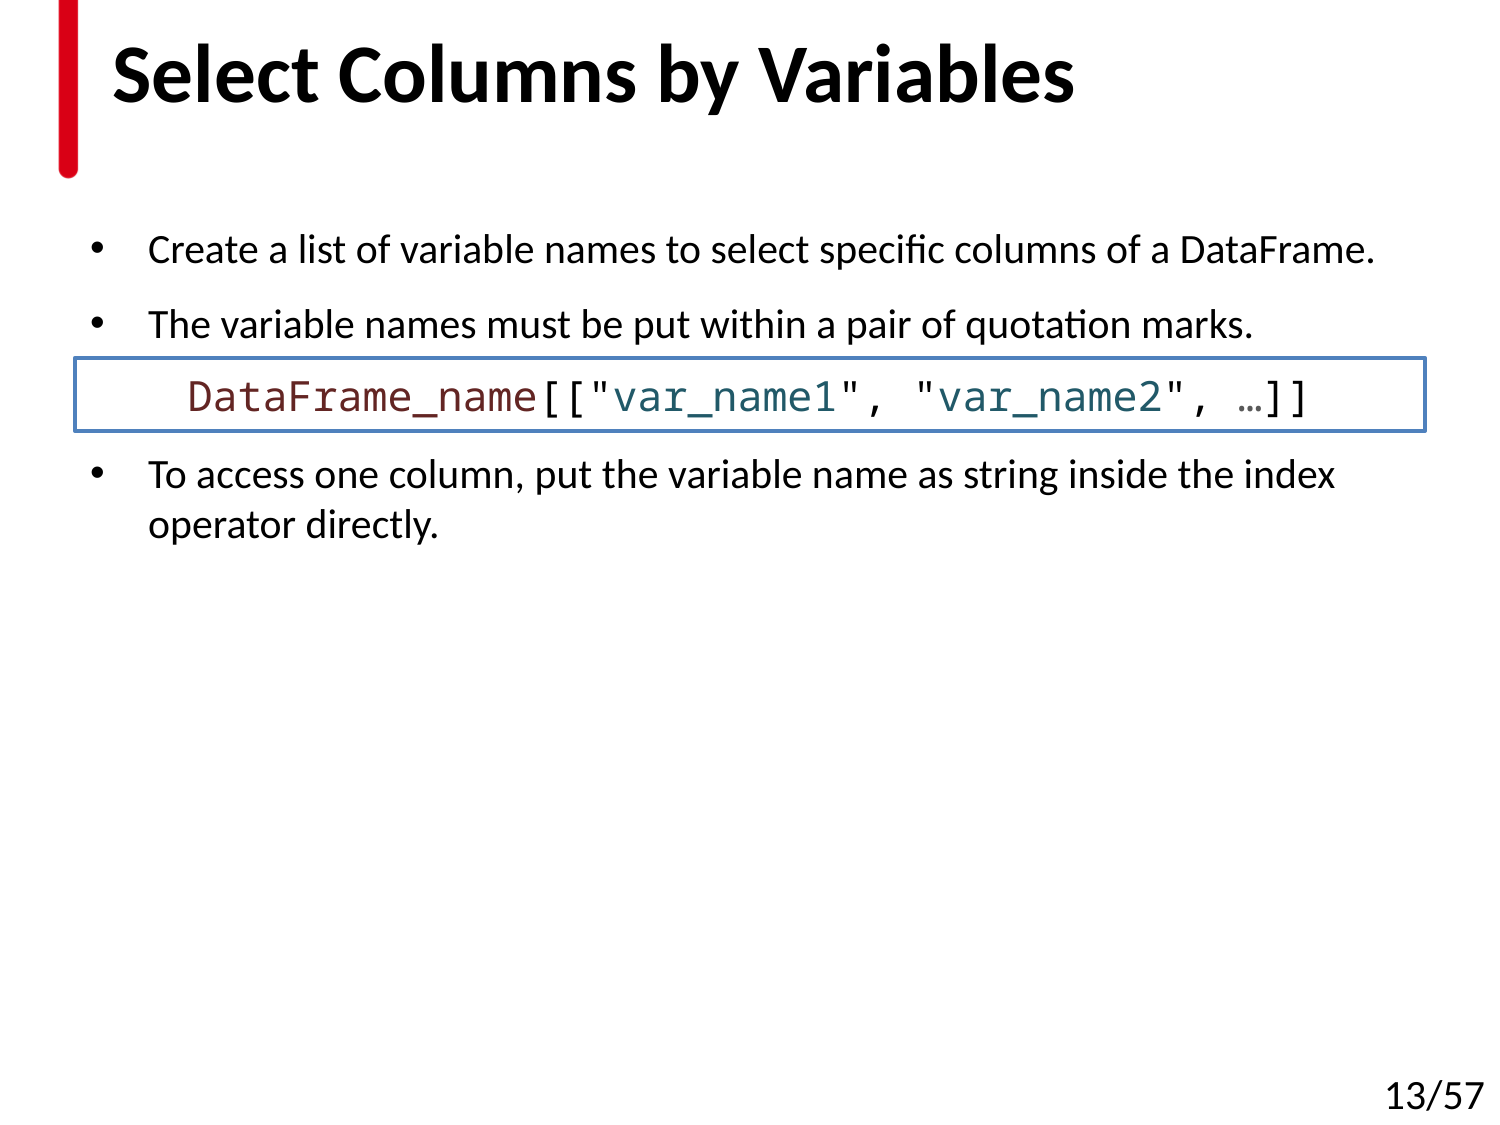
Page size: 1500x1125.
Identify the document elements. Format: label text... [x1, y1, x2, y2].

text_box DataFrame_name[["var_name1", "var_name2", …]] [73, 356, 1427, 433]
title Select Columns by Variables [97, 0, 1500, 138]
picture [57, 0, 81, 200]
list Create a list of variable names to select specific columns of a DataFrame. The variable names must be put within a pair of quotation marks. To access one column, put the variable name as string inside the index operator directly. [75, 433, 1425, 957]
list Create a list of variable names to select specific columns of a DataFrame. The variable names must be put within a pair of quotation marks. To access one column, put the variable name as string inside the index operator directly. [75, 214, 1425, 356]
